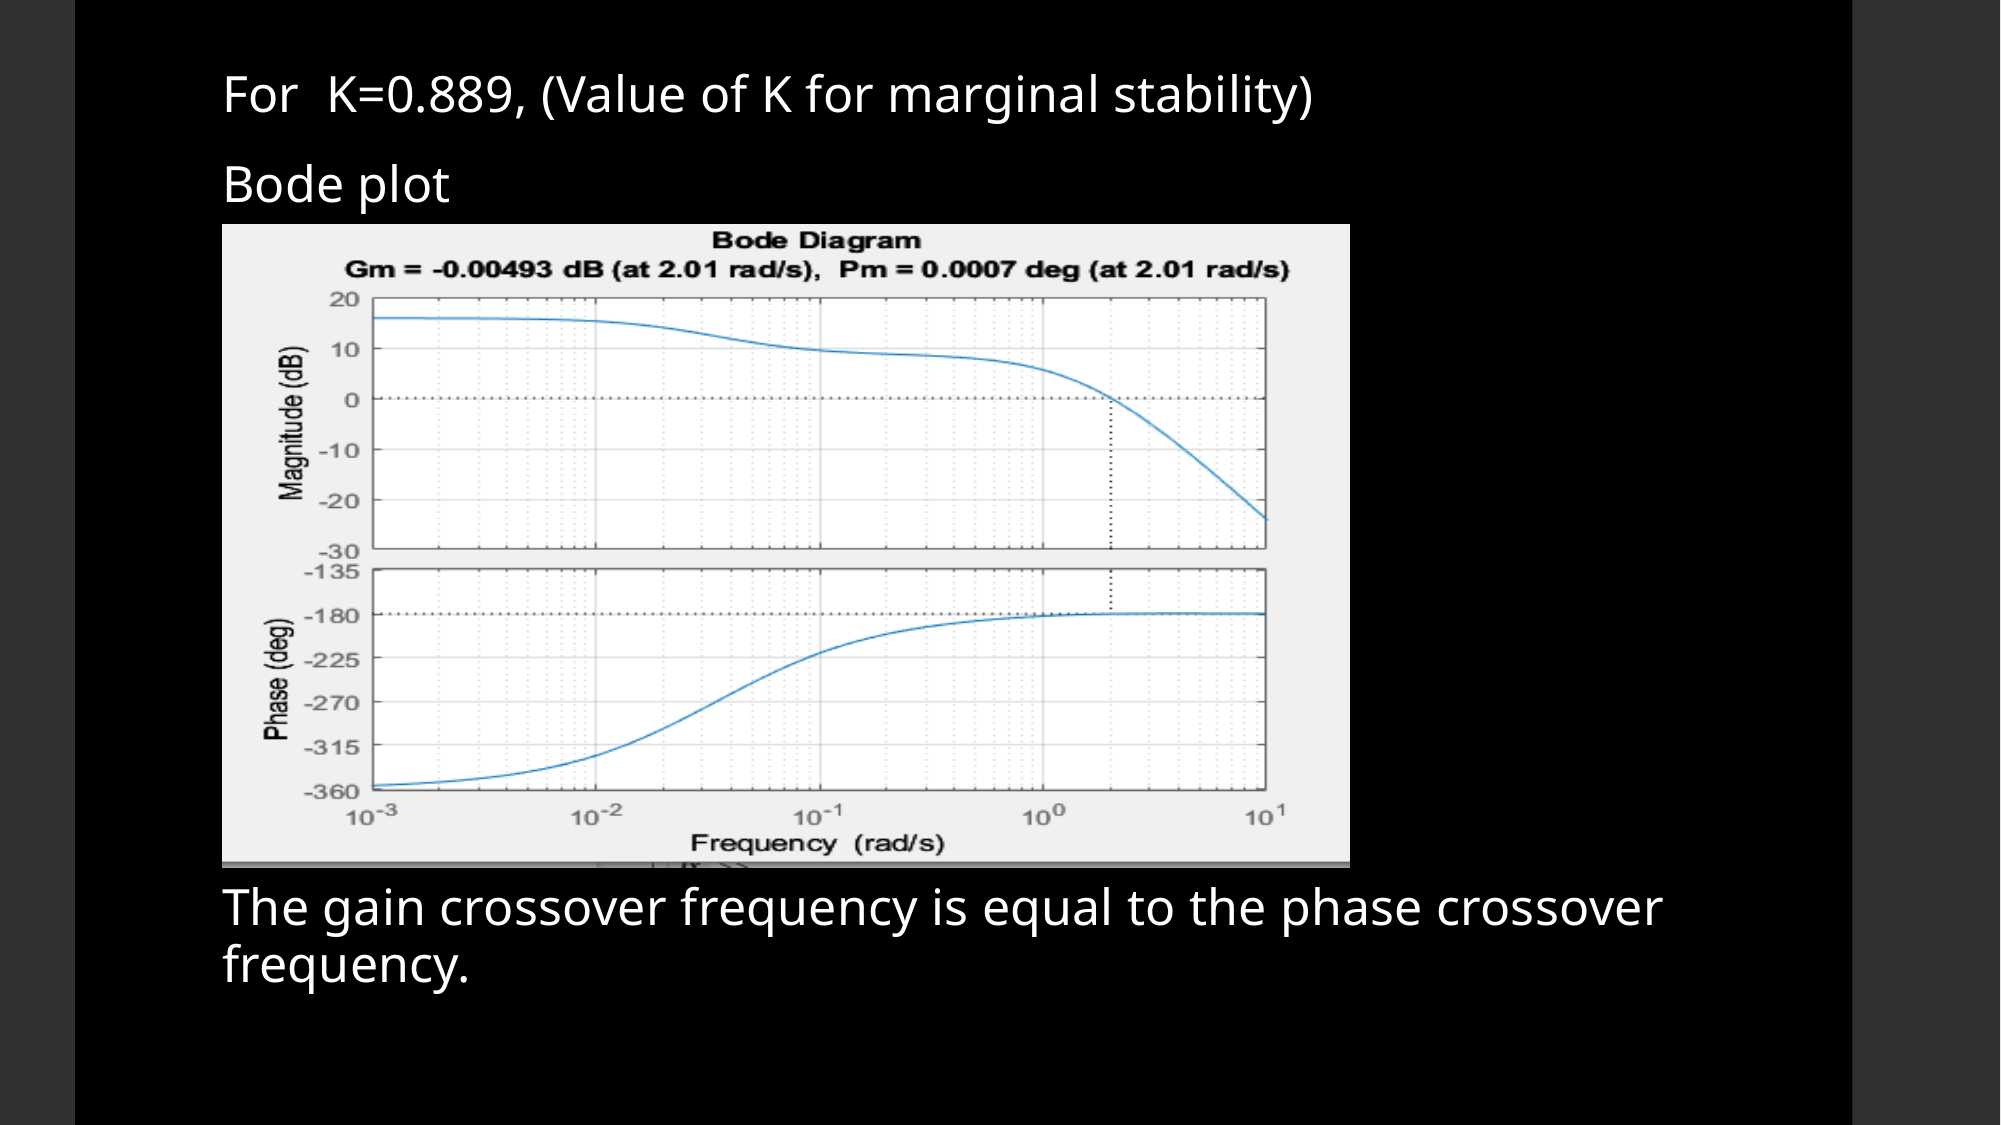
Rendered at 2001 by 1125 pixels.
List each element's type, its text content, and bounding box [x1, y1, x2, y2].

picture [222, 224, 1351, 868]
subtitle For K=0.889, (Value of K for marginal stability) Bode plot The gain crossover frequency is equal to the phase crossover frequency. [206, 59, 1752, 1065]
